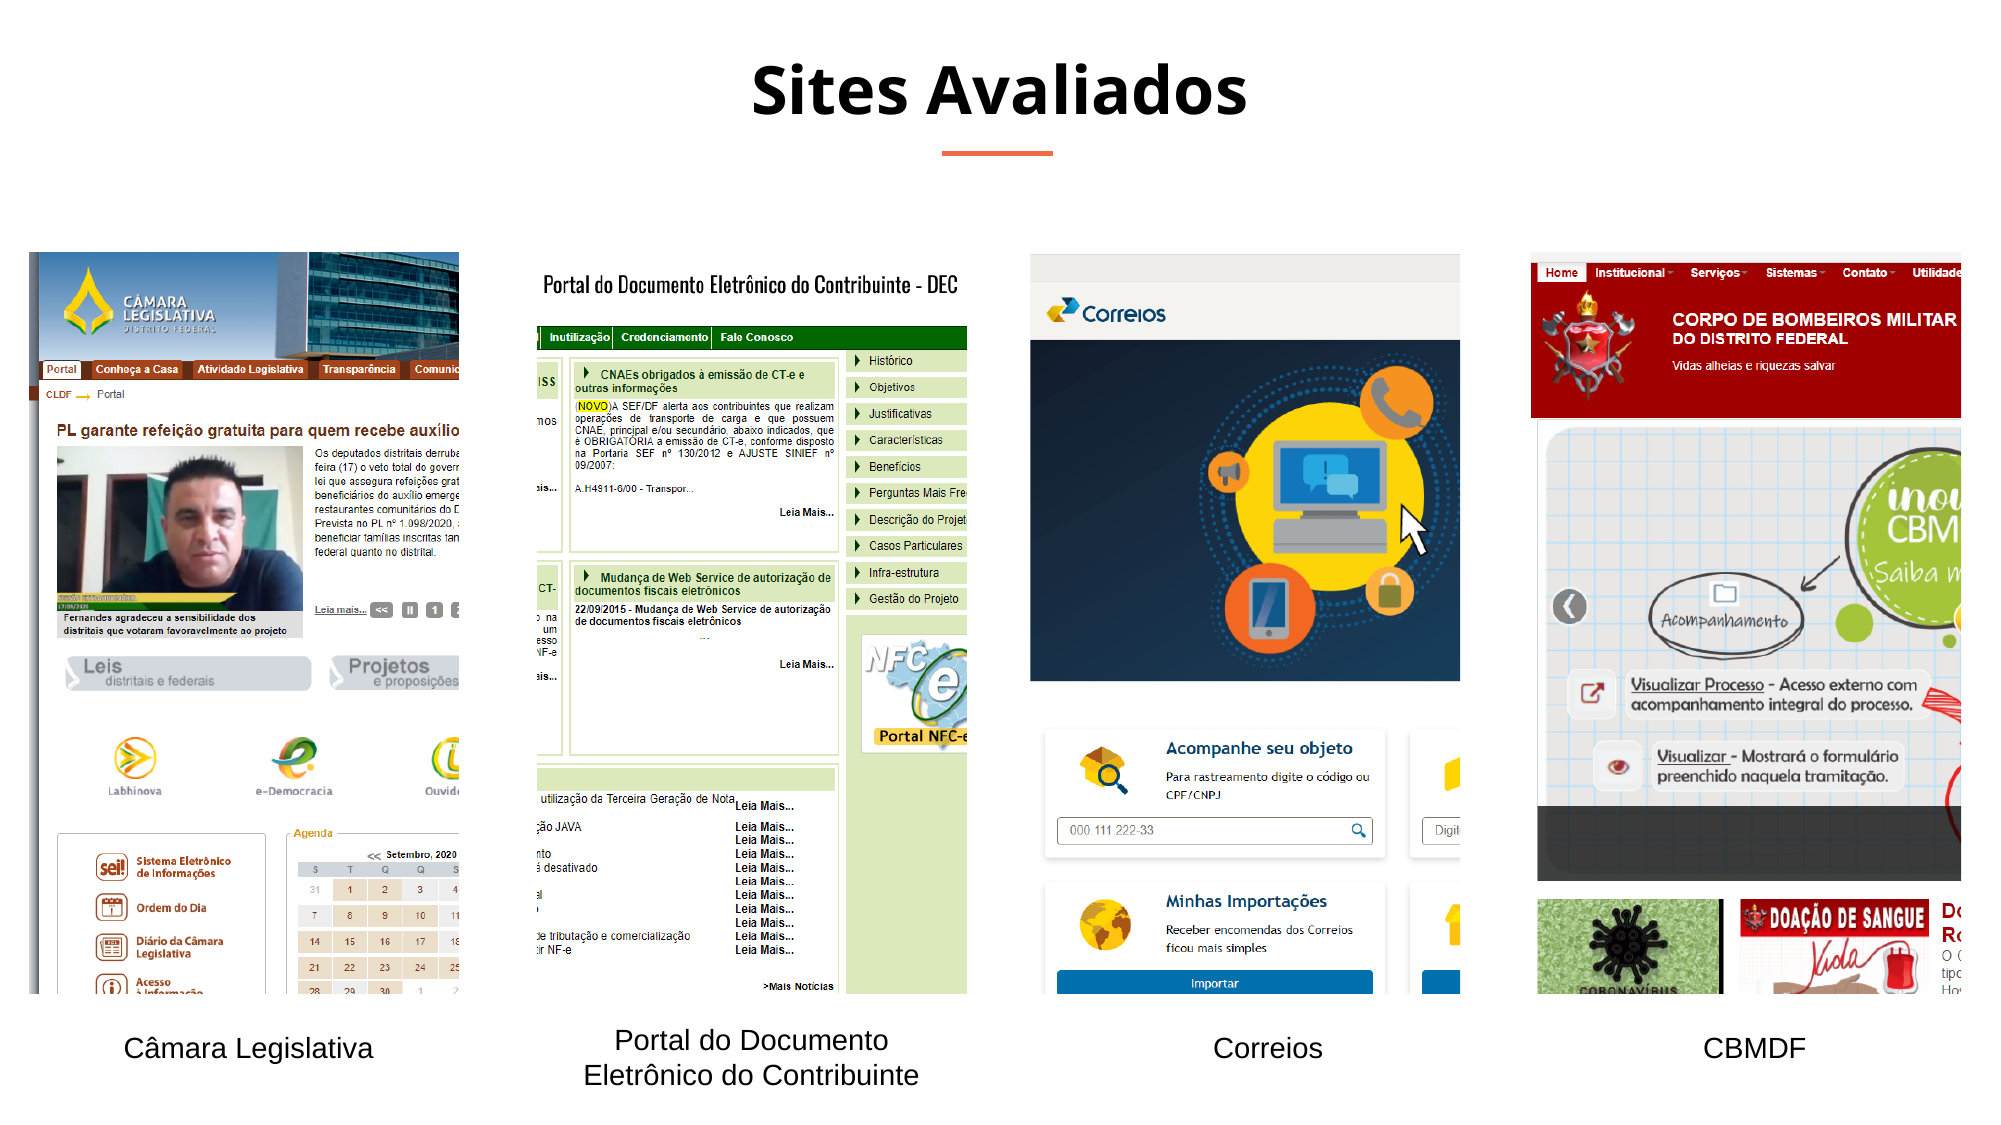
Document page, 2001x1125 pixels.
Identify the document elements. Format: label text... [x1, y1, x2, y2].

text_box Portal do Documento Eletrônico do Contribuinte [536, 1005, 967, 1108]
text_box Correios [1053, 1014, 1484, 1078]
picture [1030, 252, 1461, 995]
text_box Câmara Legislativa [33, 1014, 464, 1054]
picture [536, 252, 968, 995]
text_box Sites Avaliados [528, 40, 1472, 137]
picture [1530, 252, 1962, 995]
picture [28, 252, 460, 995]
text_box CBMDF [1539, 1014, 1970, 1078]
